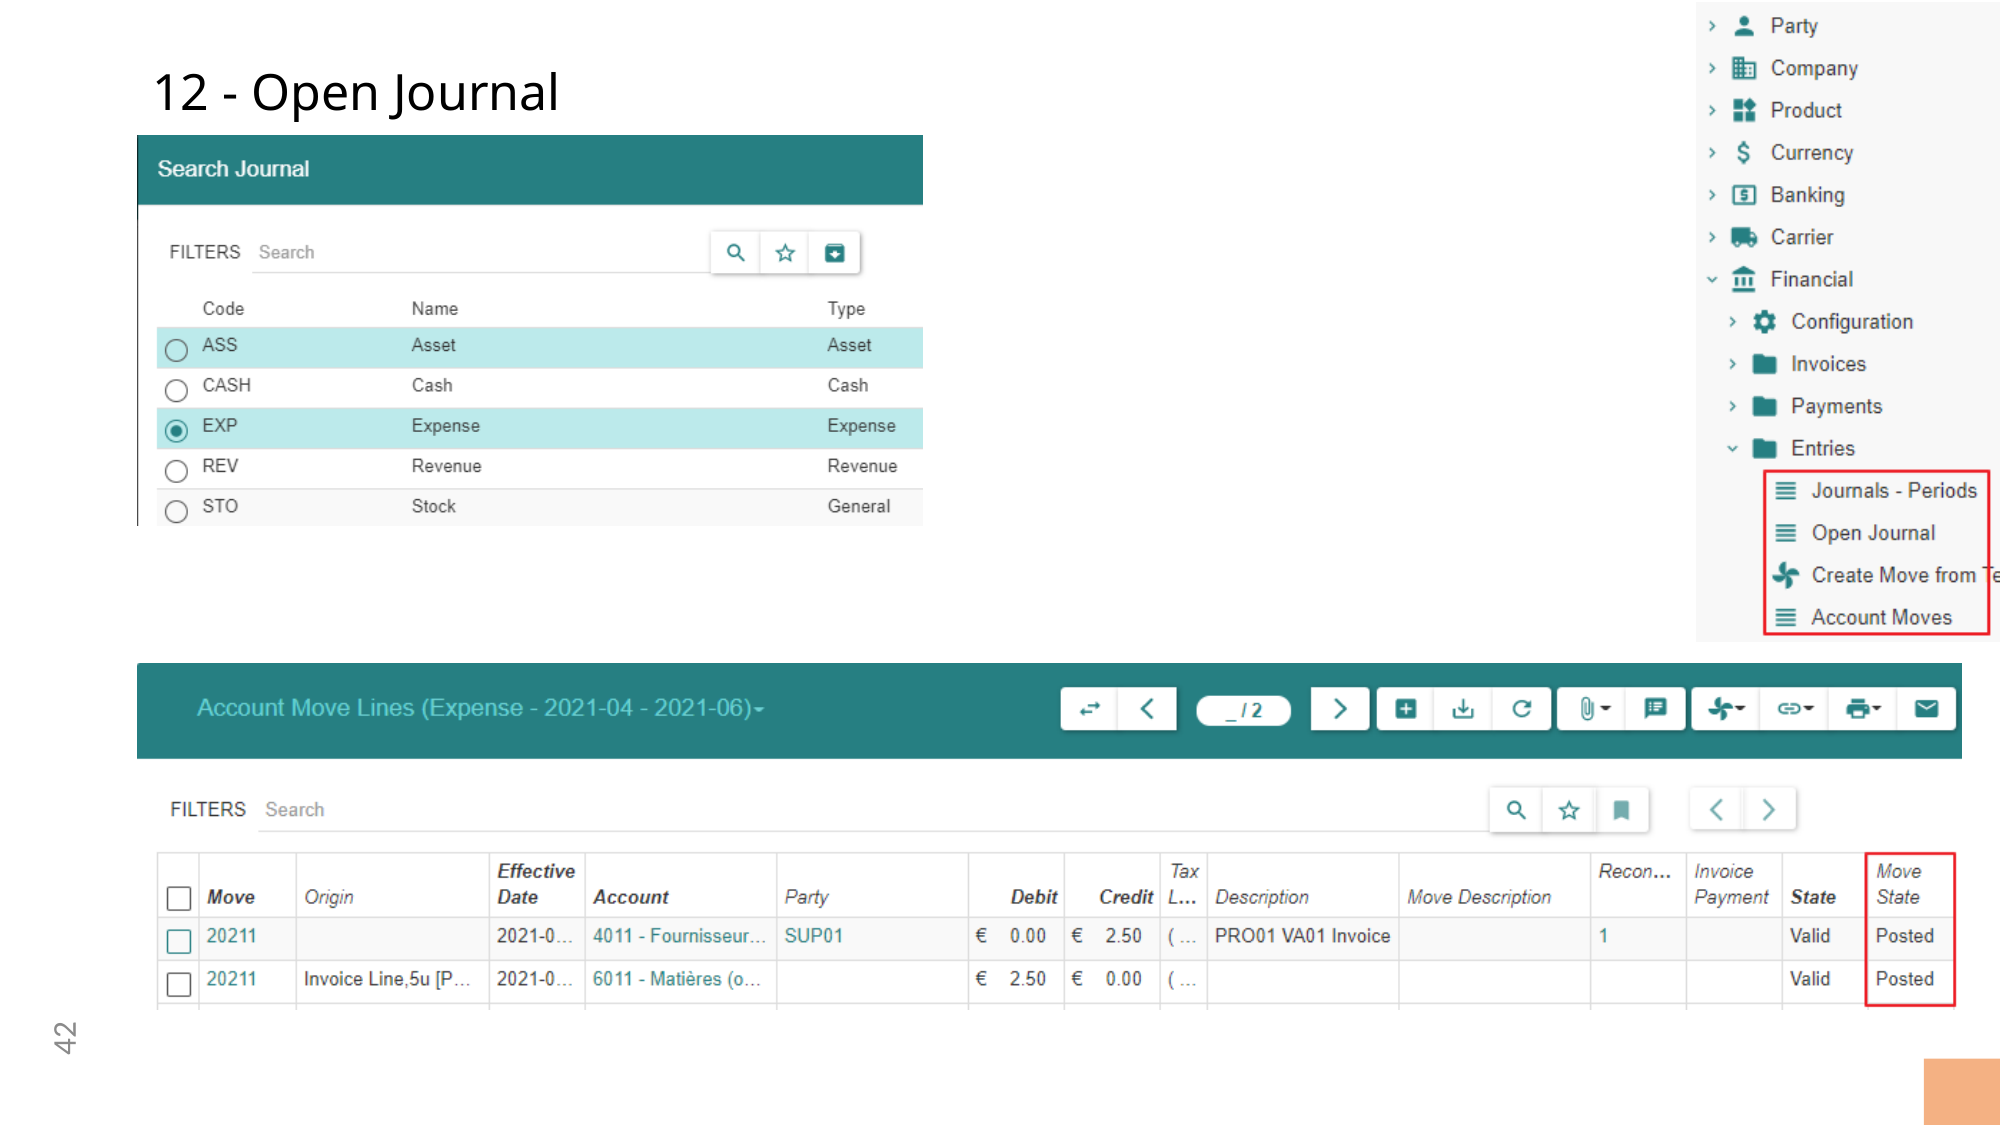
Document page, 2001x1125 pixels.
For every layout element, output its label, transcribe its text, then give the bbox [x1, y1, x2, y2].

picture [136, 663, 1962, 1010]
slide_number 42 [32, 969, 93, 1108]
picture [137, 135, 923, 526]
title 12 - Open Journal [137, 59, 1696, 136]
picture [1696, 2, 2000, 642]
text_box [1923, 1058, 2000, 1125]
